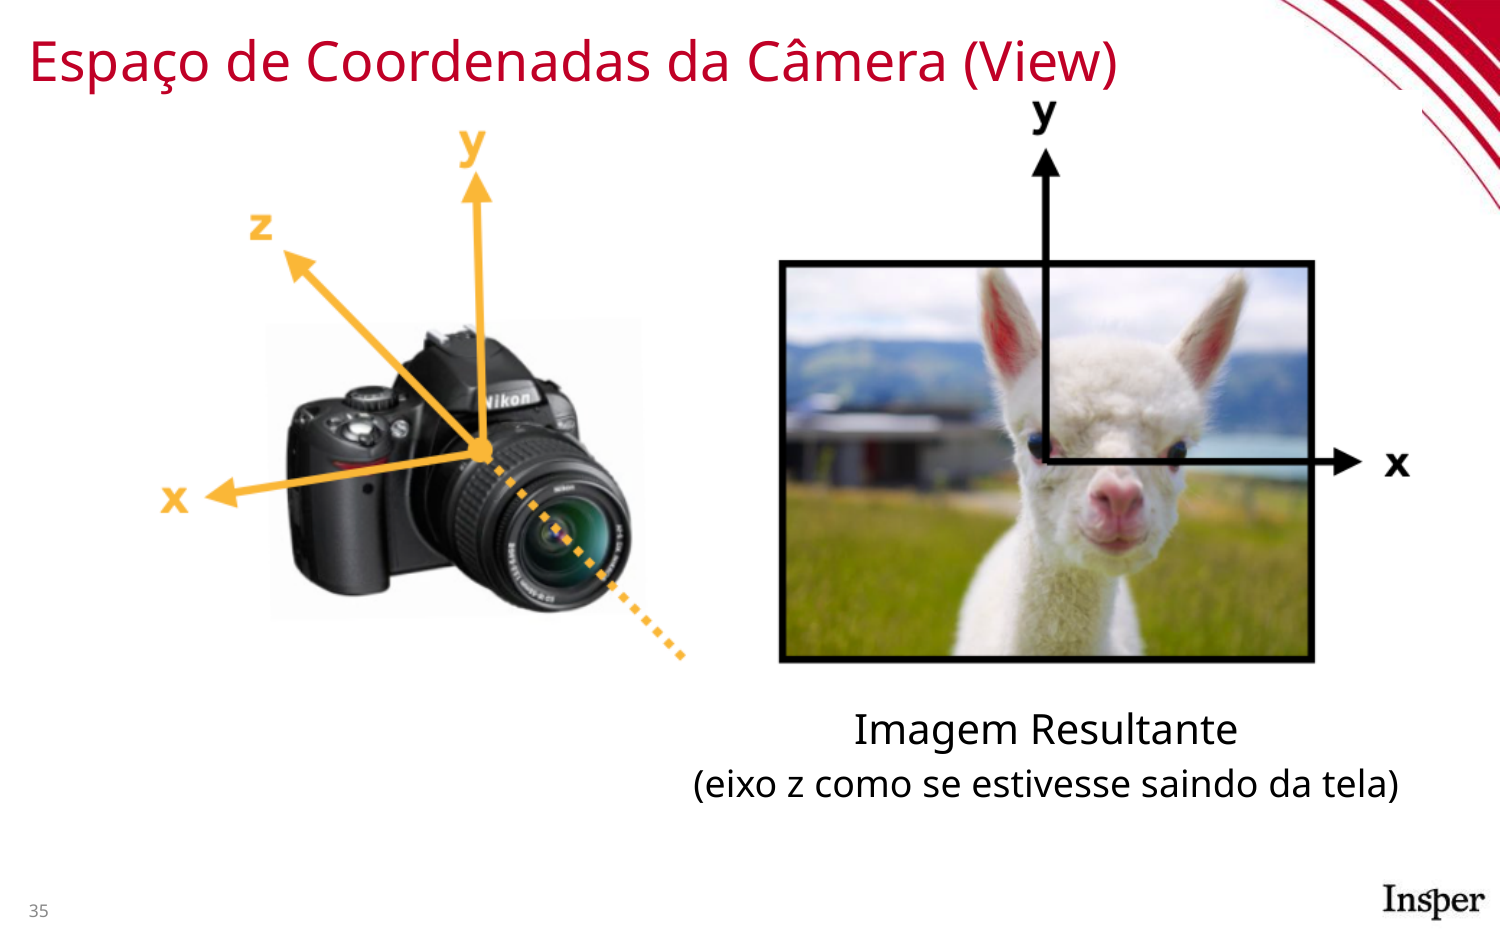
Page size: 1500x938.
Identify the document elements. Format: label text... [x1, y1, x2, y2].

title Espaço de Coordenadas da Câmera (View) [13, 18, 1397, 104]
slide_number 35 [0, 887, 78, 938]
list Imagem Resultante (eixo z como se estivesse saindo da tela) [640, 695, 1453, 870]
picture [138, 0, 1500, 938]
